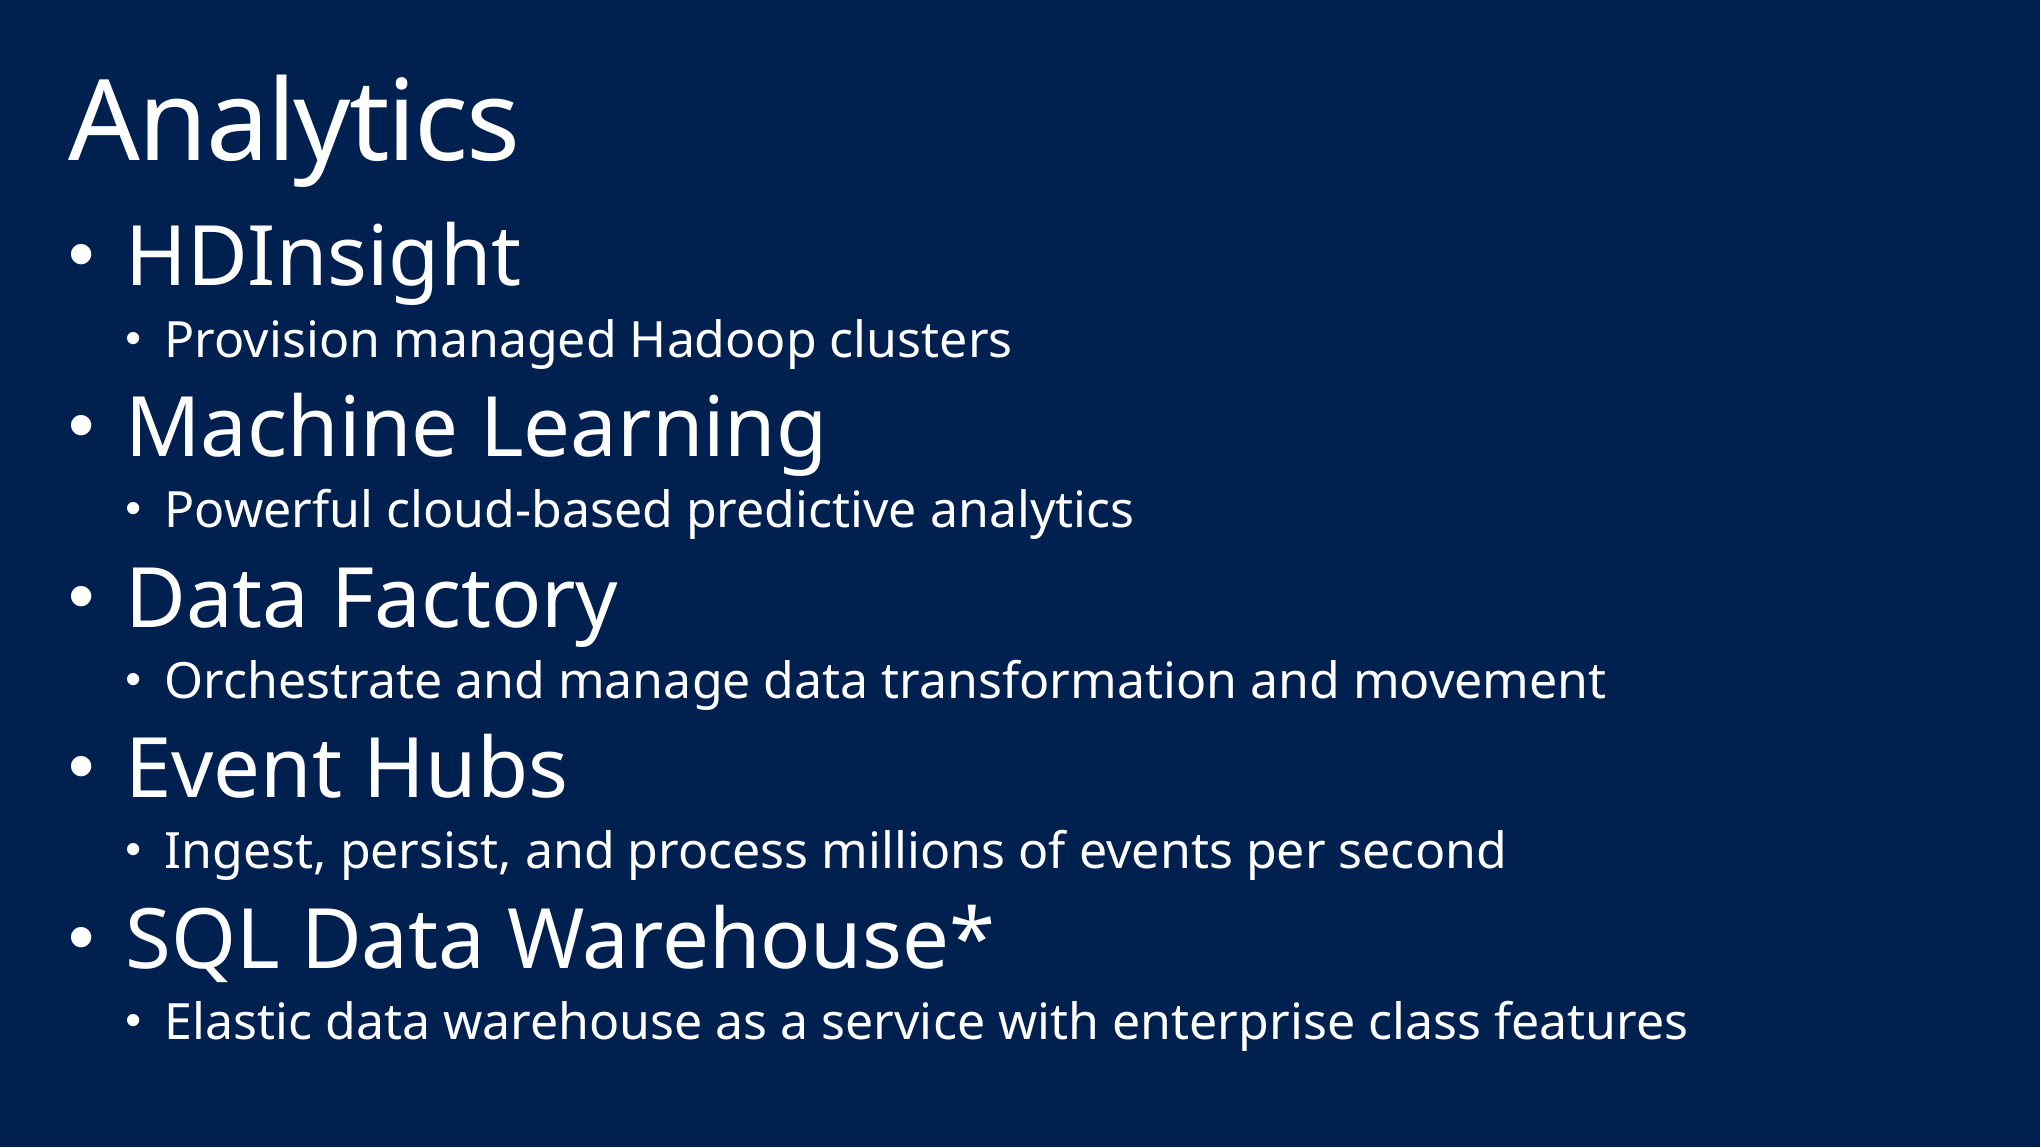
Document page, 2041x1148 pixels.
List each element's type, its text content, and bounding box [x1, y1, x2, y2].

list HDInsight Provision managed Hadoop clusters Machine Learning Powerful cloud-based predictive analytics Data Factory Orchestrate and manage data transformation and movement Event Hubs Ingest, persist, and process millions of events per second SQL Data Warehouse* Elastic data warehouse as a service with enterprise class features [45, 199, 1996, 1098]
title Analytics [45, 48, 1996, 199]
